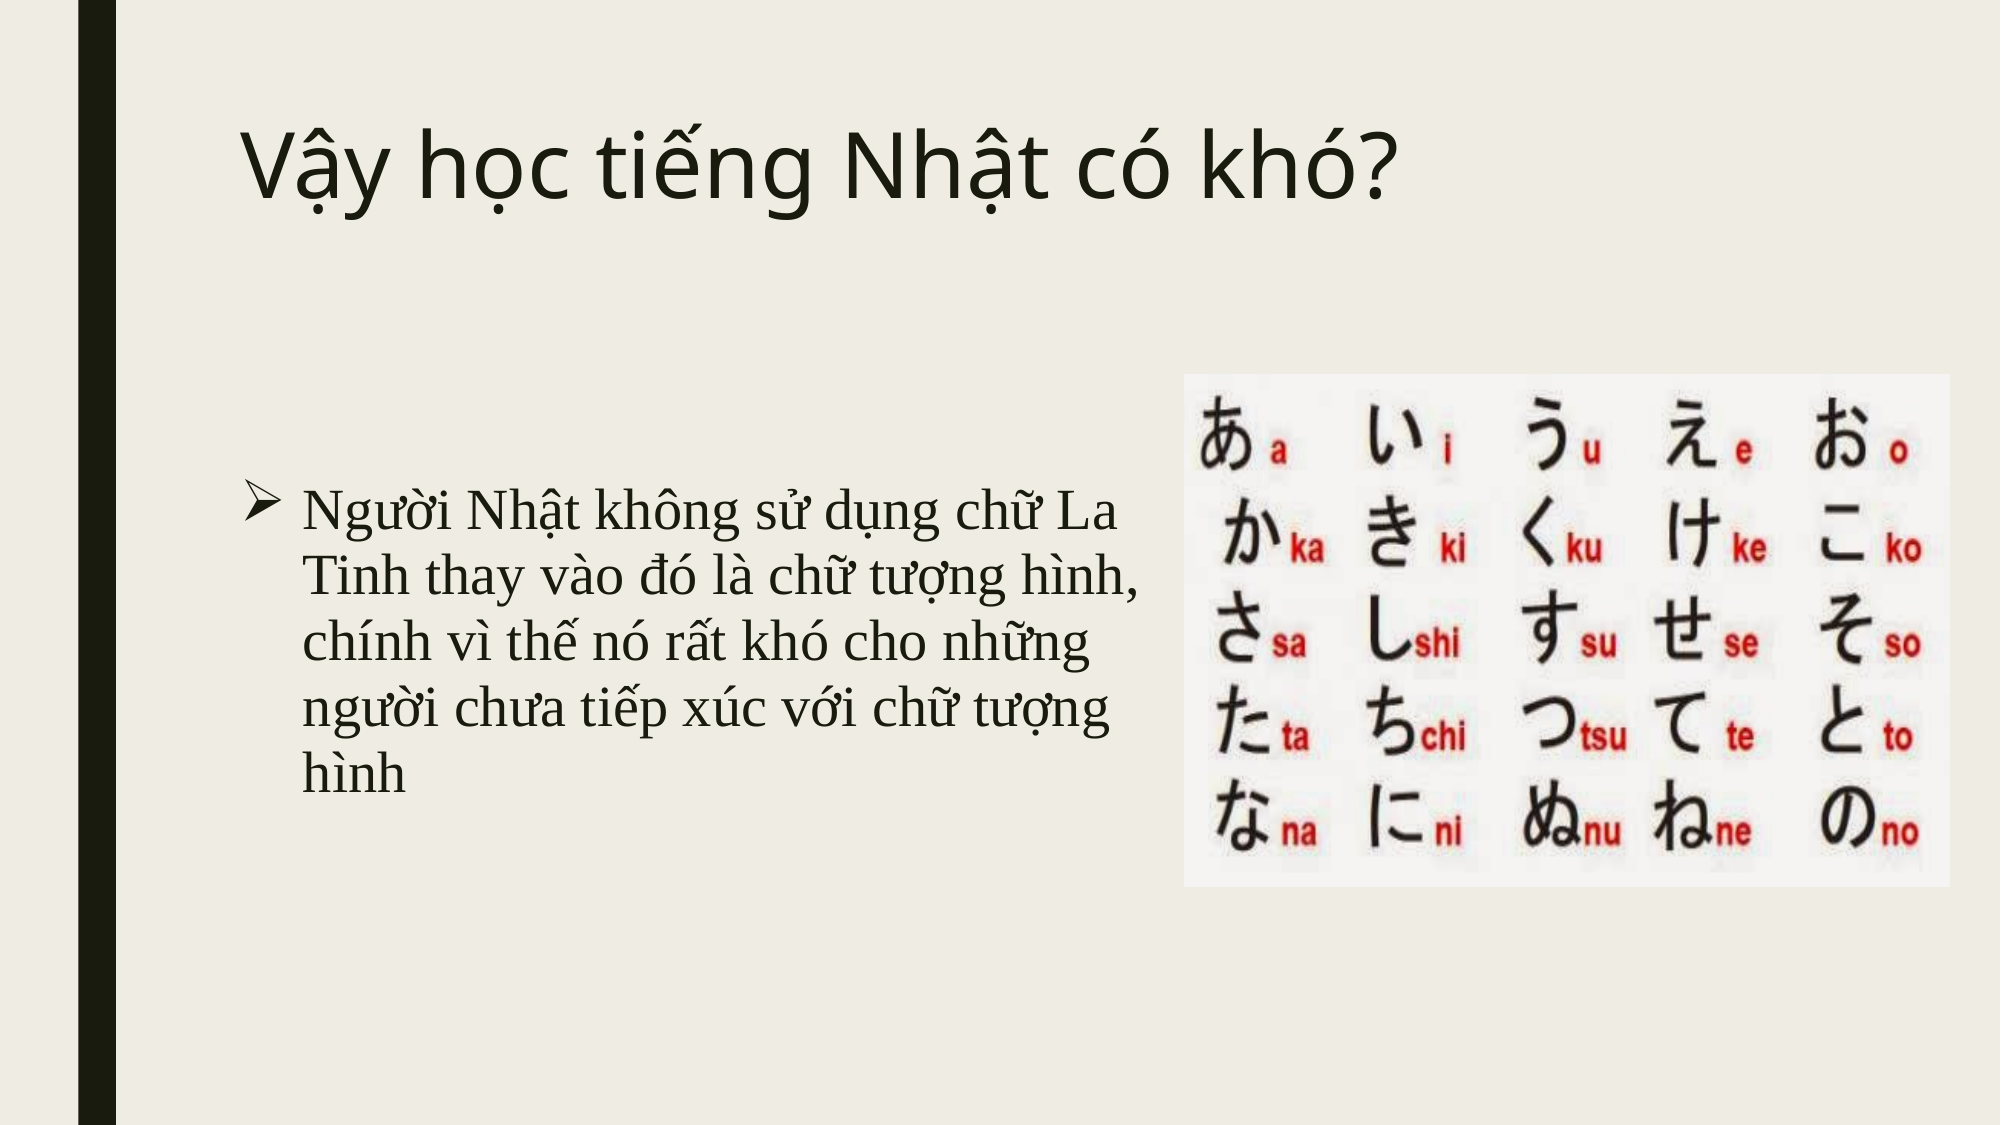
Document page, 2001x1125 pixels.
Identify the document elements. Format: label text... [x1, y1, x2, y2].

list Người Nhật không sử dụng chữ La Tinh thay vào đó là chữ tượng hình, chính vì thế nó rất khó cho những người chưa tiếp xúc với chữ tượng hình [225, 469, 1165, 840]
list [1184, 374, 1950, 887]
title Vậy học tiếng Nhật có khó? [225, 112, 1800, 357]
